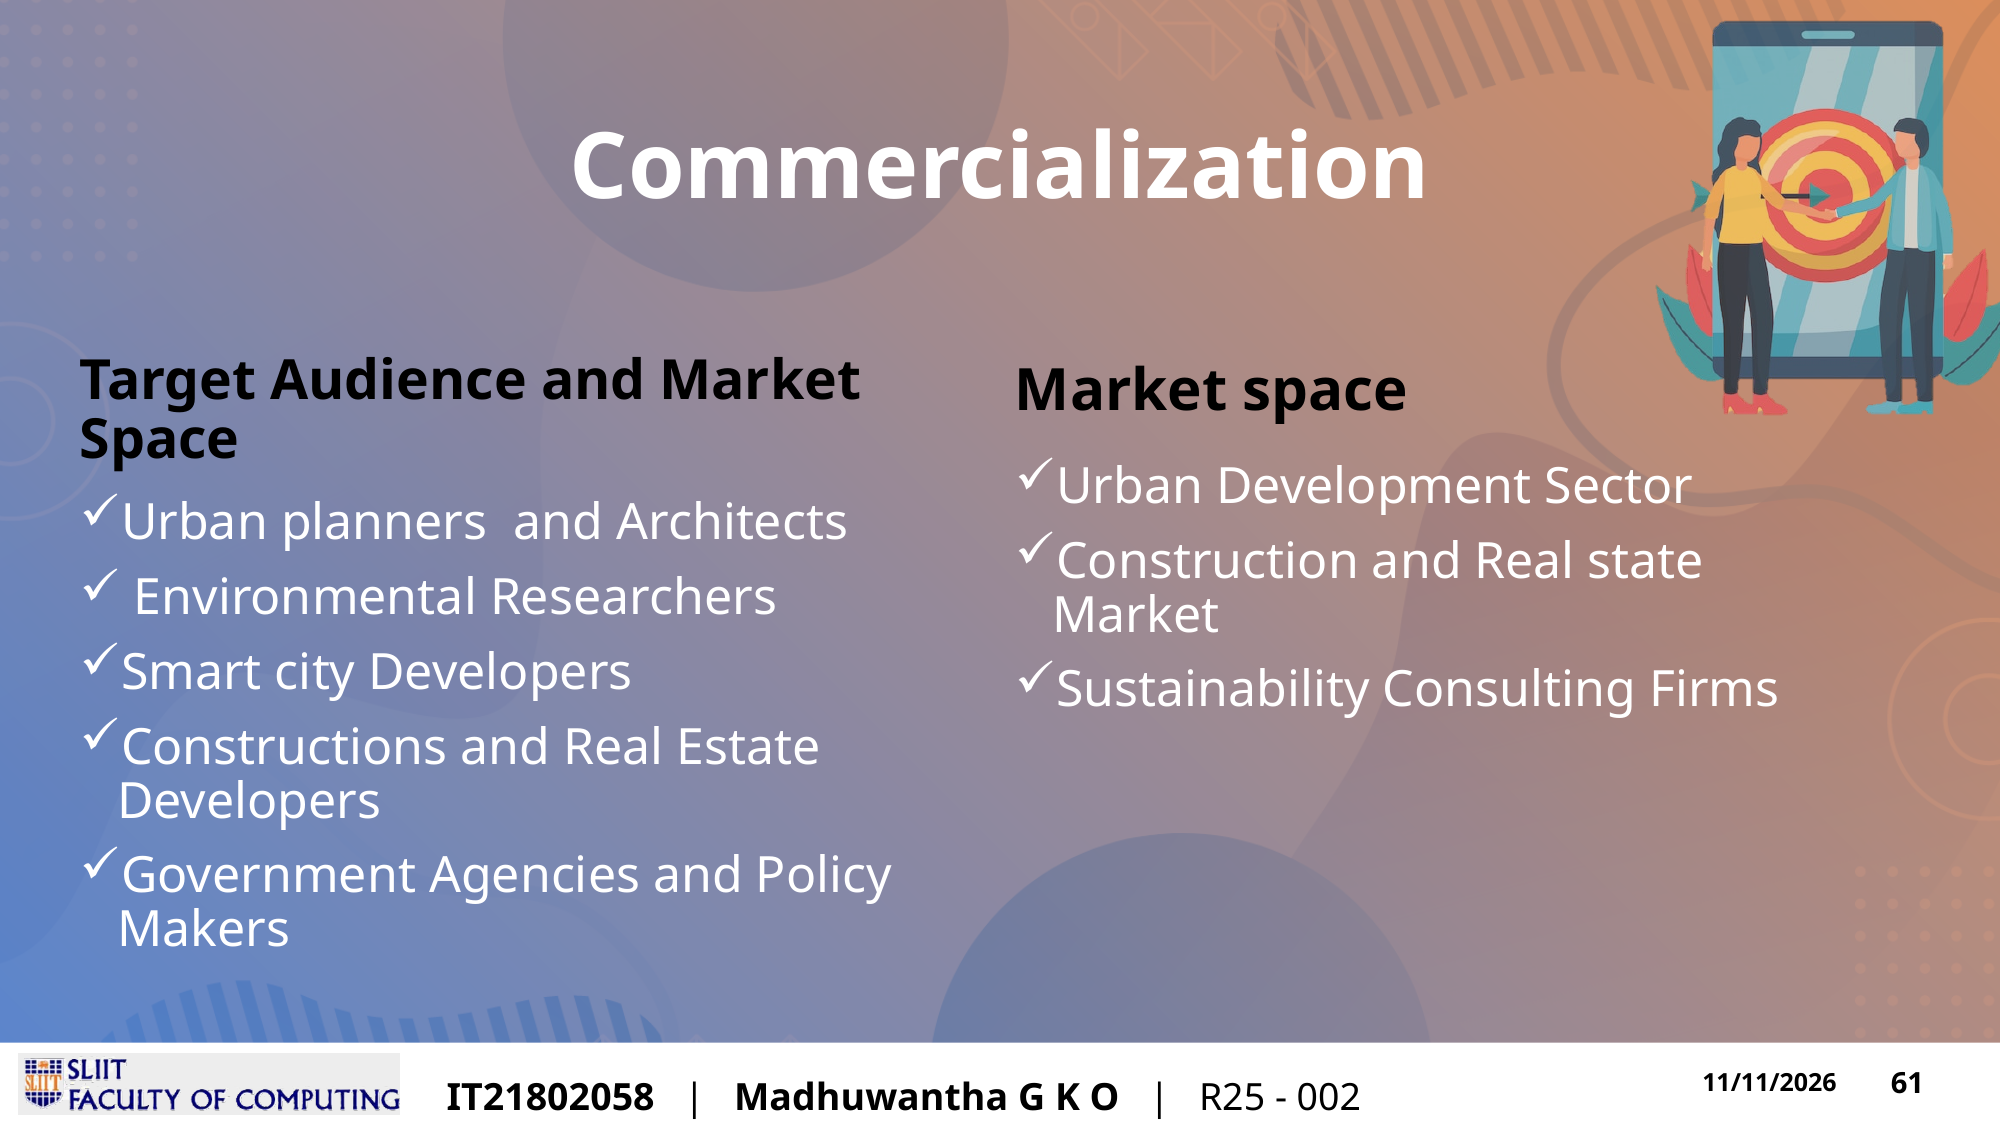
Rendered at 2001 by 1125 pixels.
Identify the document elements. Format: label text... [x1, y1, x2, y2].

picture [18, 1052, 400, 1115]
picture [1557, 0, 2000, 479]
list Target Audience and Market Space [64, 343, 911, 479]
list Urban Development Sector Construction and Real state Market Sustainability Consulting Firms [999, 452, 1851, 1057]
list Urban planners and Architects Environmental Researchers Smart city Developers Constructions and Real Estate Developers Government Agencies and Policy Makers [64, 488, 911, 1094]
title Commercialization [137, 59, 1557, 278]
list Market space [999, 295, 1557, 431]
text_box IT21802058 | Madhuwantha G K O | R25 - 002 [430, 1063, 1551, 1125]
